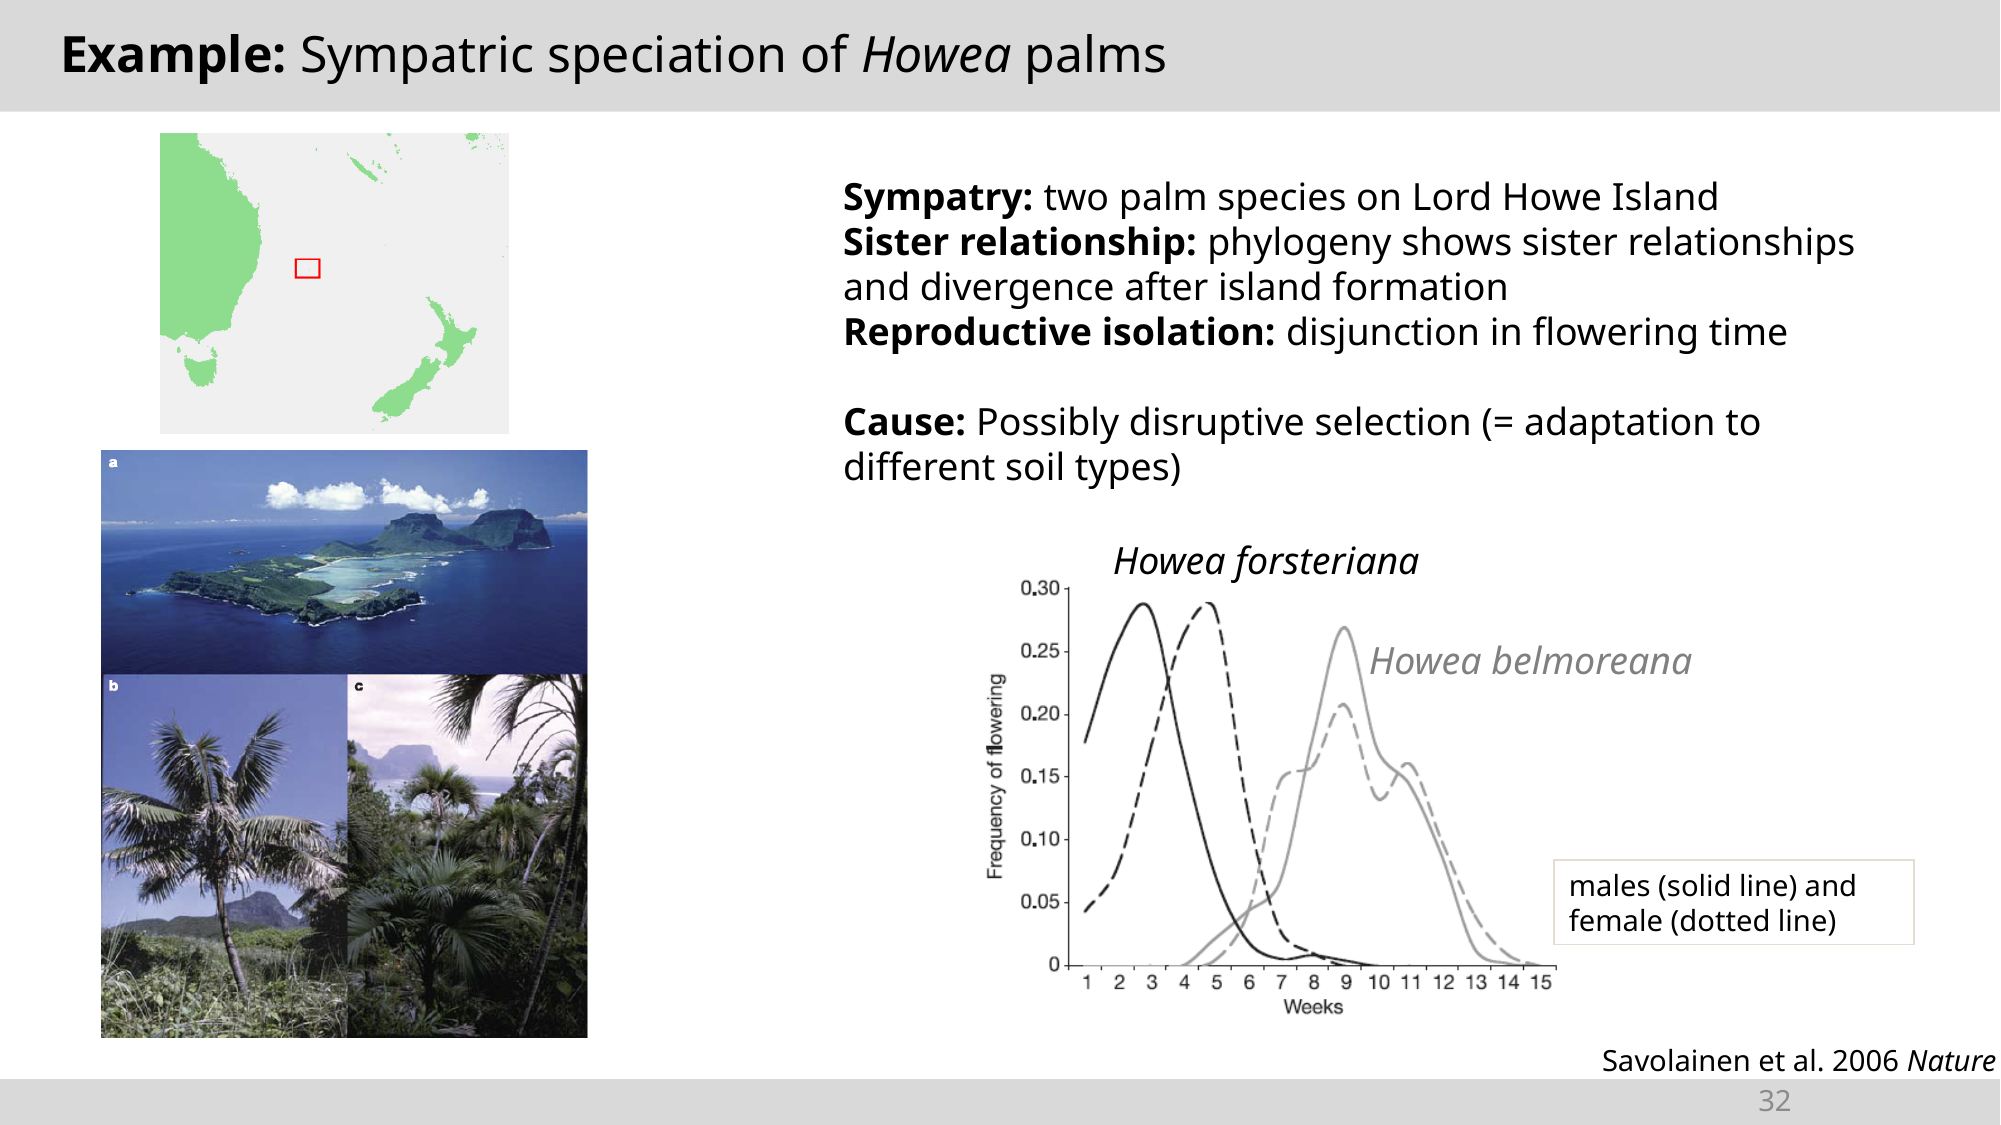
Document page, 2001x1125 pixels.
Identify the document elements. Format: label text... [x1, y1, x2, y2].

footer [0, 1079, 1550, 1125]
picture [94, 444, 609, 1043]
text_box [956, 529, 1915, 1027]
slide_number 32 [1550, 1079, 2000, 1125]
picture [160, 133, 509, 434]
title Example: Sympatric speciation of Howea palms [0, 0, 2000, 112]
text_box Savolainen et al. 2006 Nature [1587, 1035, 2000, 1079]
text_box Sympatry: two palm species on Lord Howe Island Sister relationship: phylogeny shows sister relationships and divergence after island formation Reproductive isolation: disjunction in flowering time Cause: Possibly disruptive selection (= adaptation to different soil types) [828, 165, 1883, 676]
